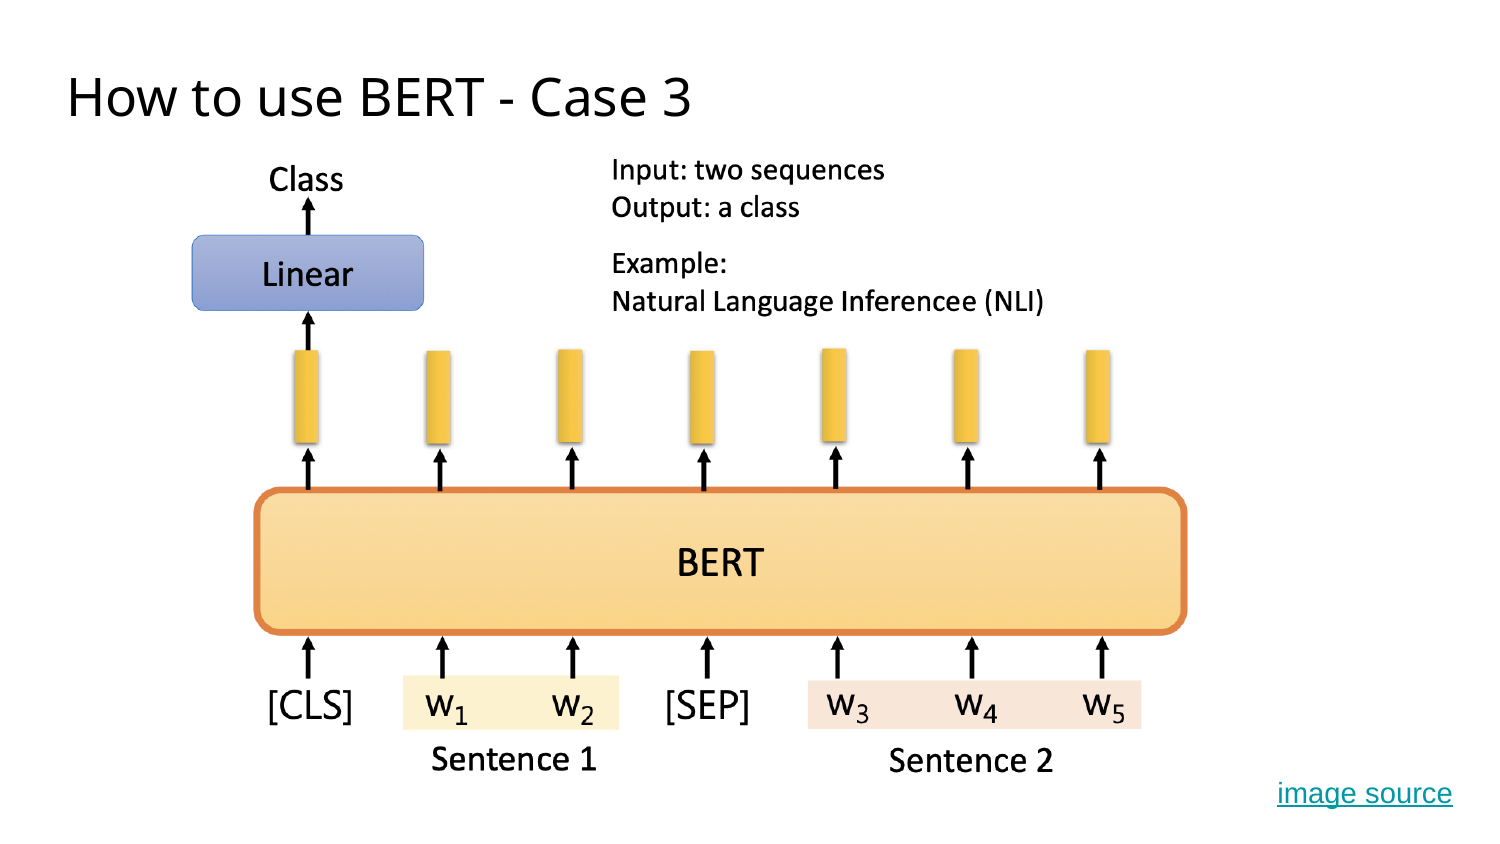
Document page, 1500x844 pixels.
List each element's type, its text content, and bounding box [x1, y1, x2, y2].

text_box image source [1262, 759, 1472, 825]
picture [177, 141, 1208, 794]
title How to use BERT - Case 3 [51, 48, 1449, 142]
